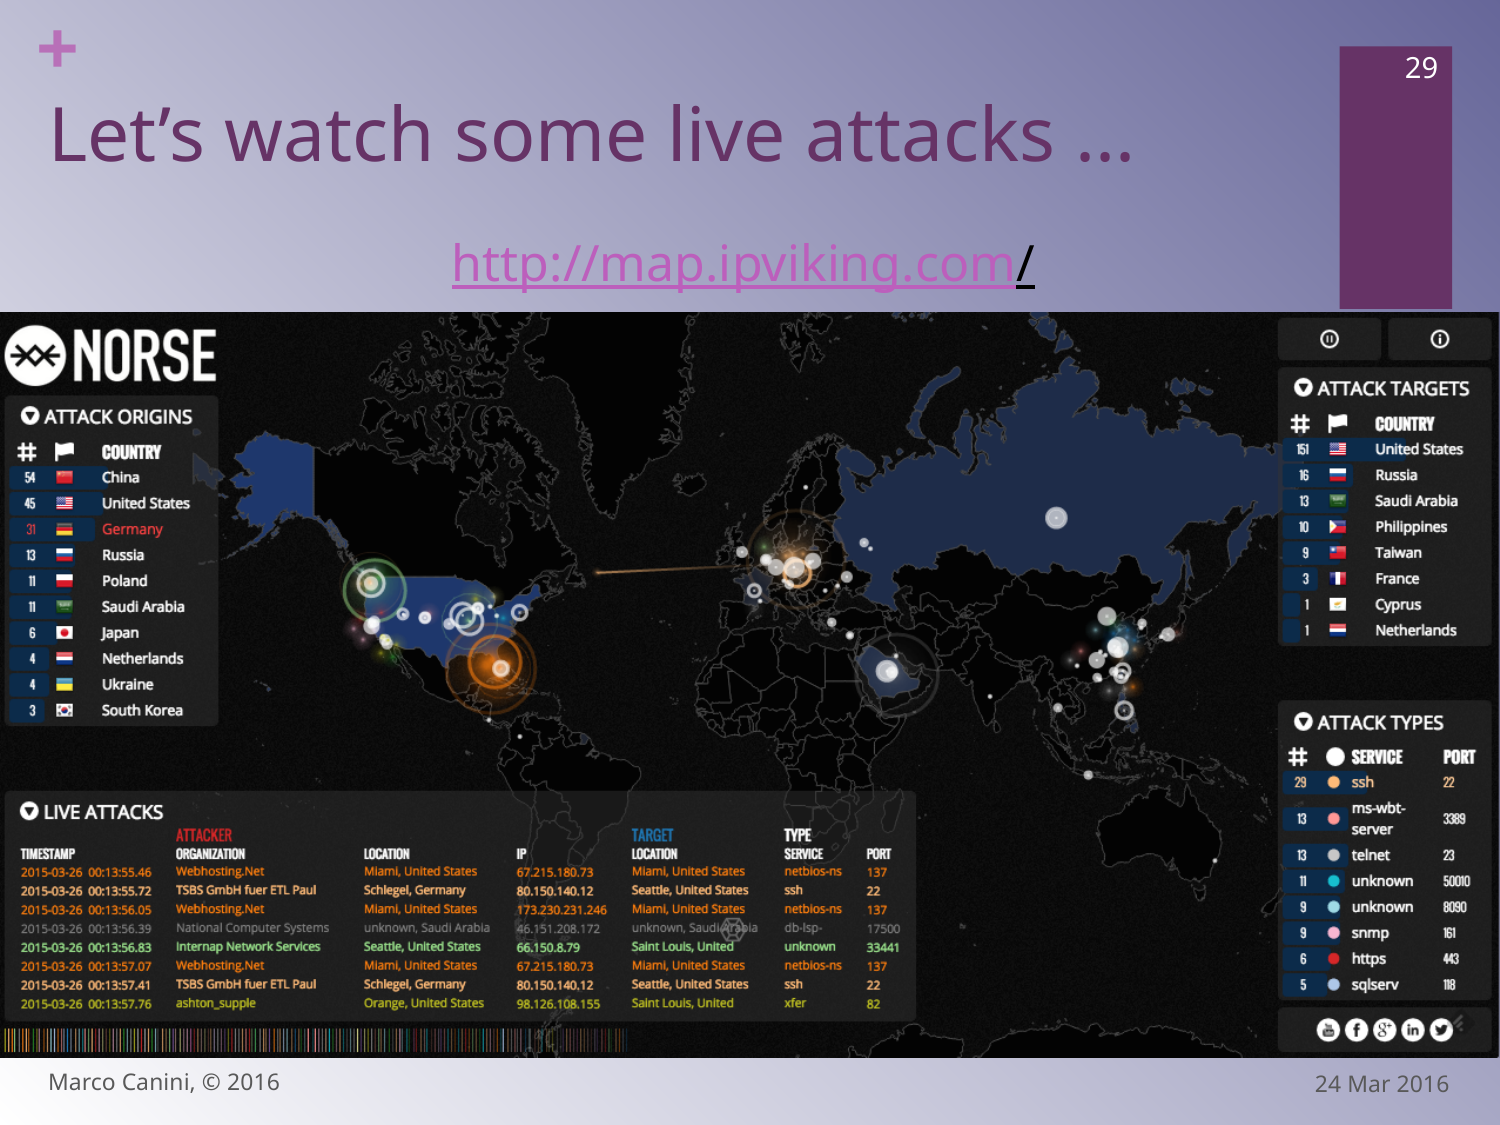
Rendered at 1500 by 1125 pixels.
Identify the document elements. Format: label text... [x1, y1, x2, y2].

title Let’s watch some live attacks ... [33, 79, 1322, 263]
picture [0, 311, 1500, 1058]
footer Marco Canini, © 2016 [33, 1067, 1038, 1114]
text_box http://map.ipviking.com/ [437, 224, 1063, 308]
slide_number 29 [1362, 39, 1454, 100]
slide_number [1114, 1067, 1465, 1114]
